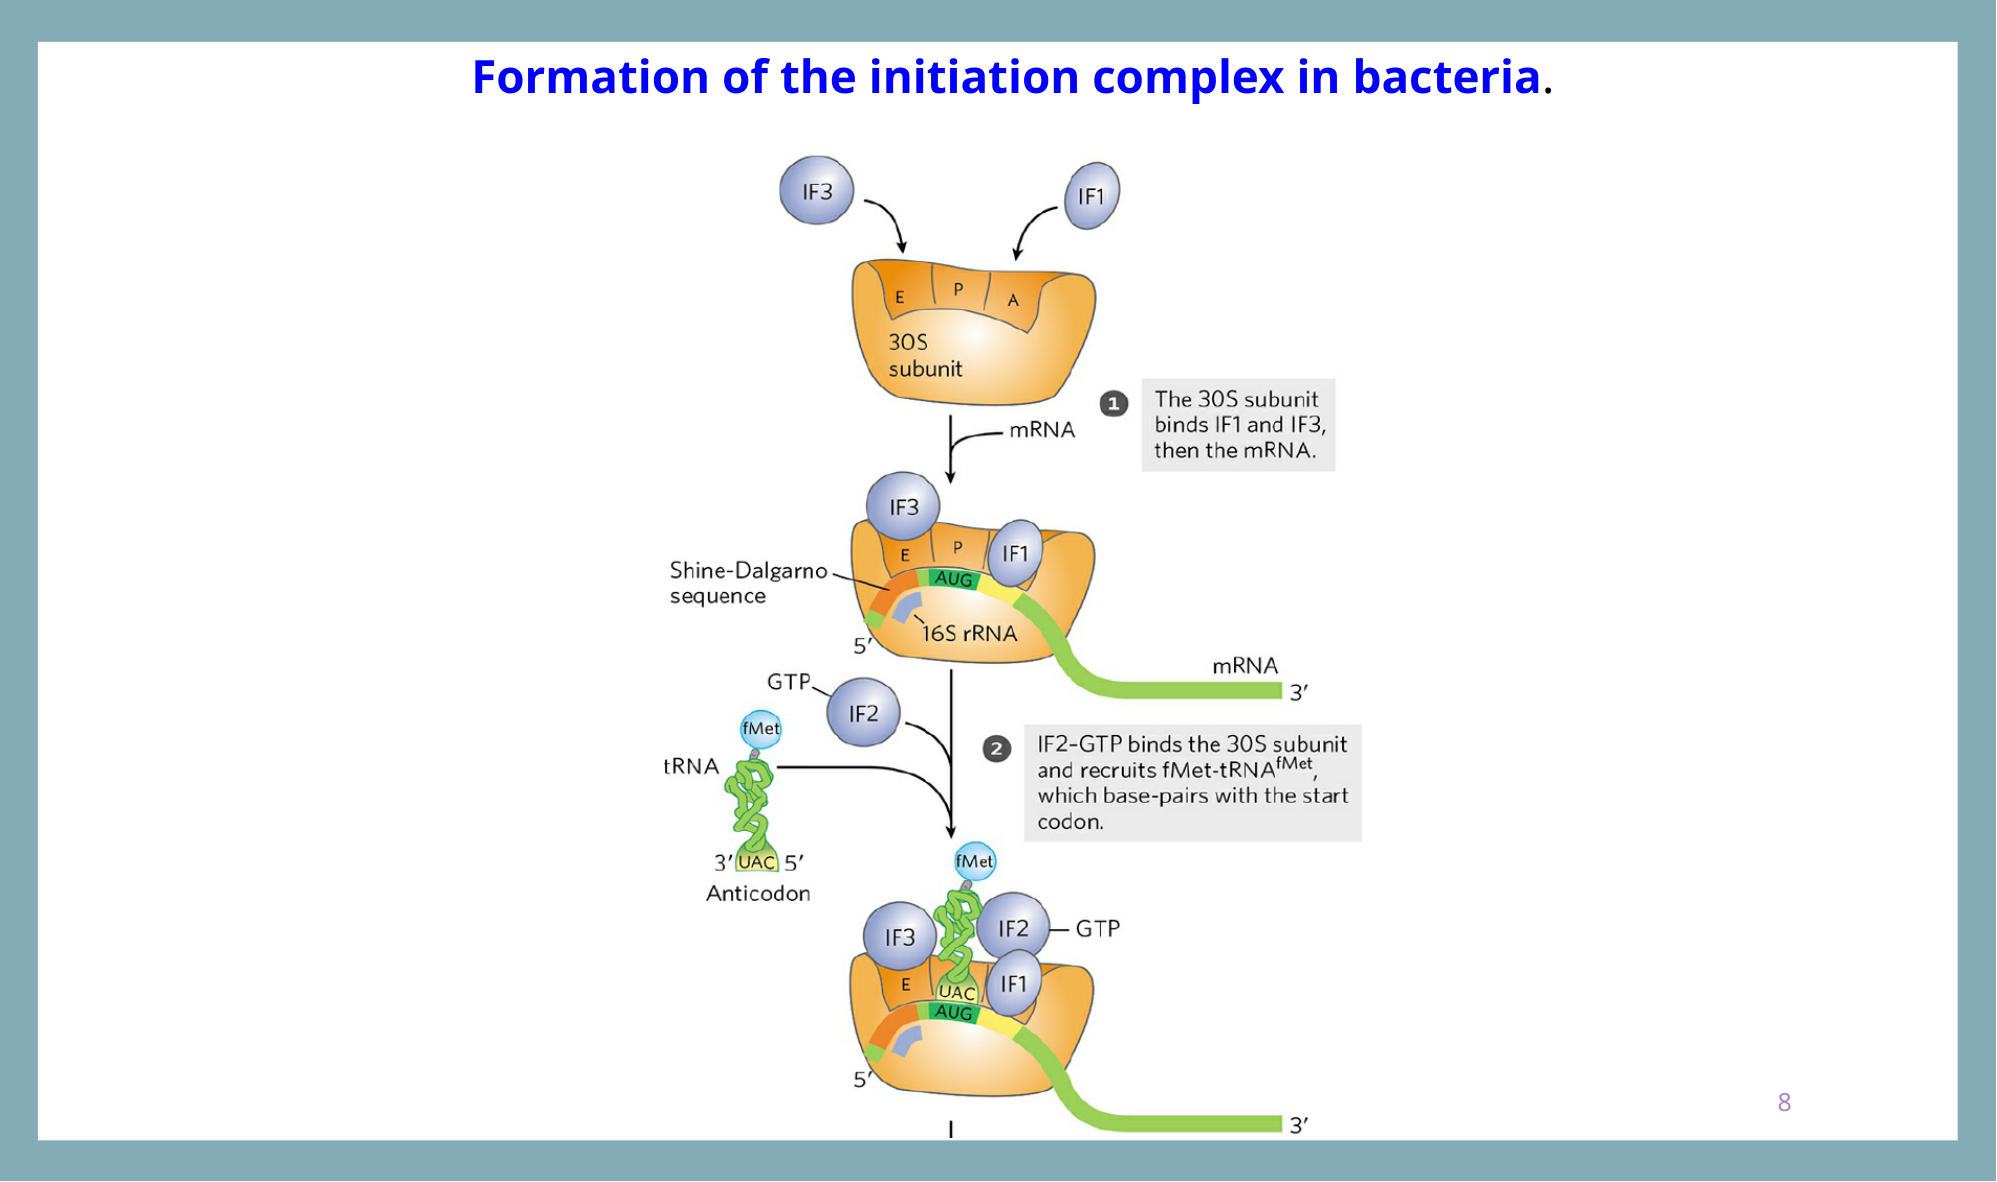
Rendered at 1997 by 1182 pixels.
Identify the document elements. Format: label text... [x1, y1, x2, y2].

picture [554, 140, 1472, 1138]
text_box Formation of the initiation complex in bacteria. [456, 40, 1570, 111]
slide_number 8 [1527, 1072, 1807, 1135]
